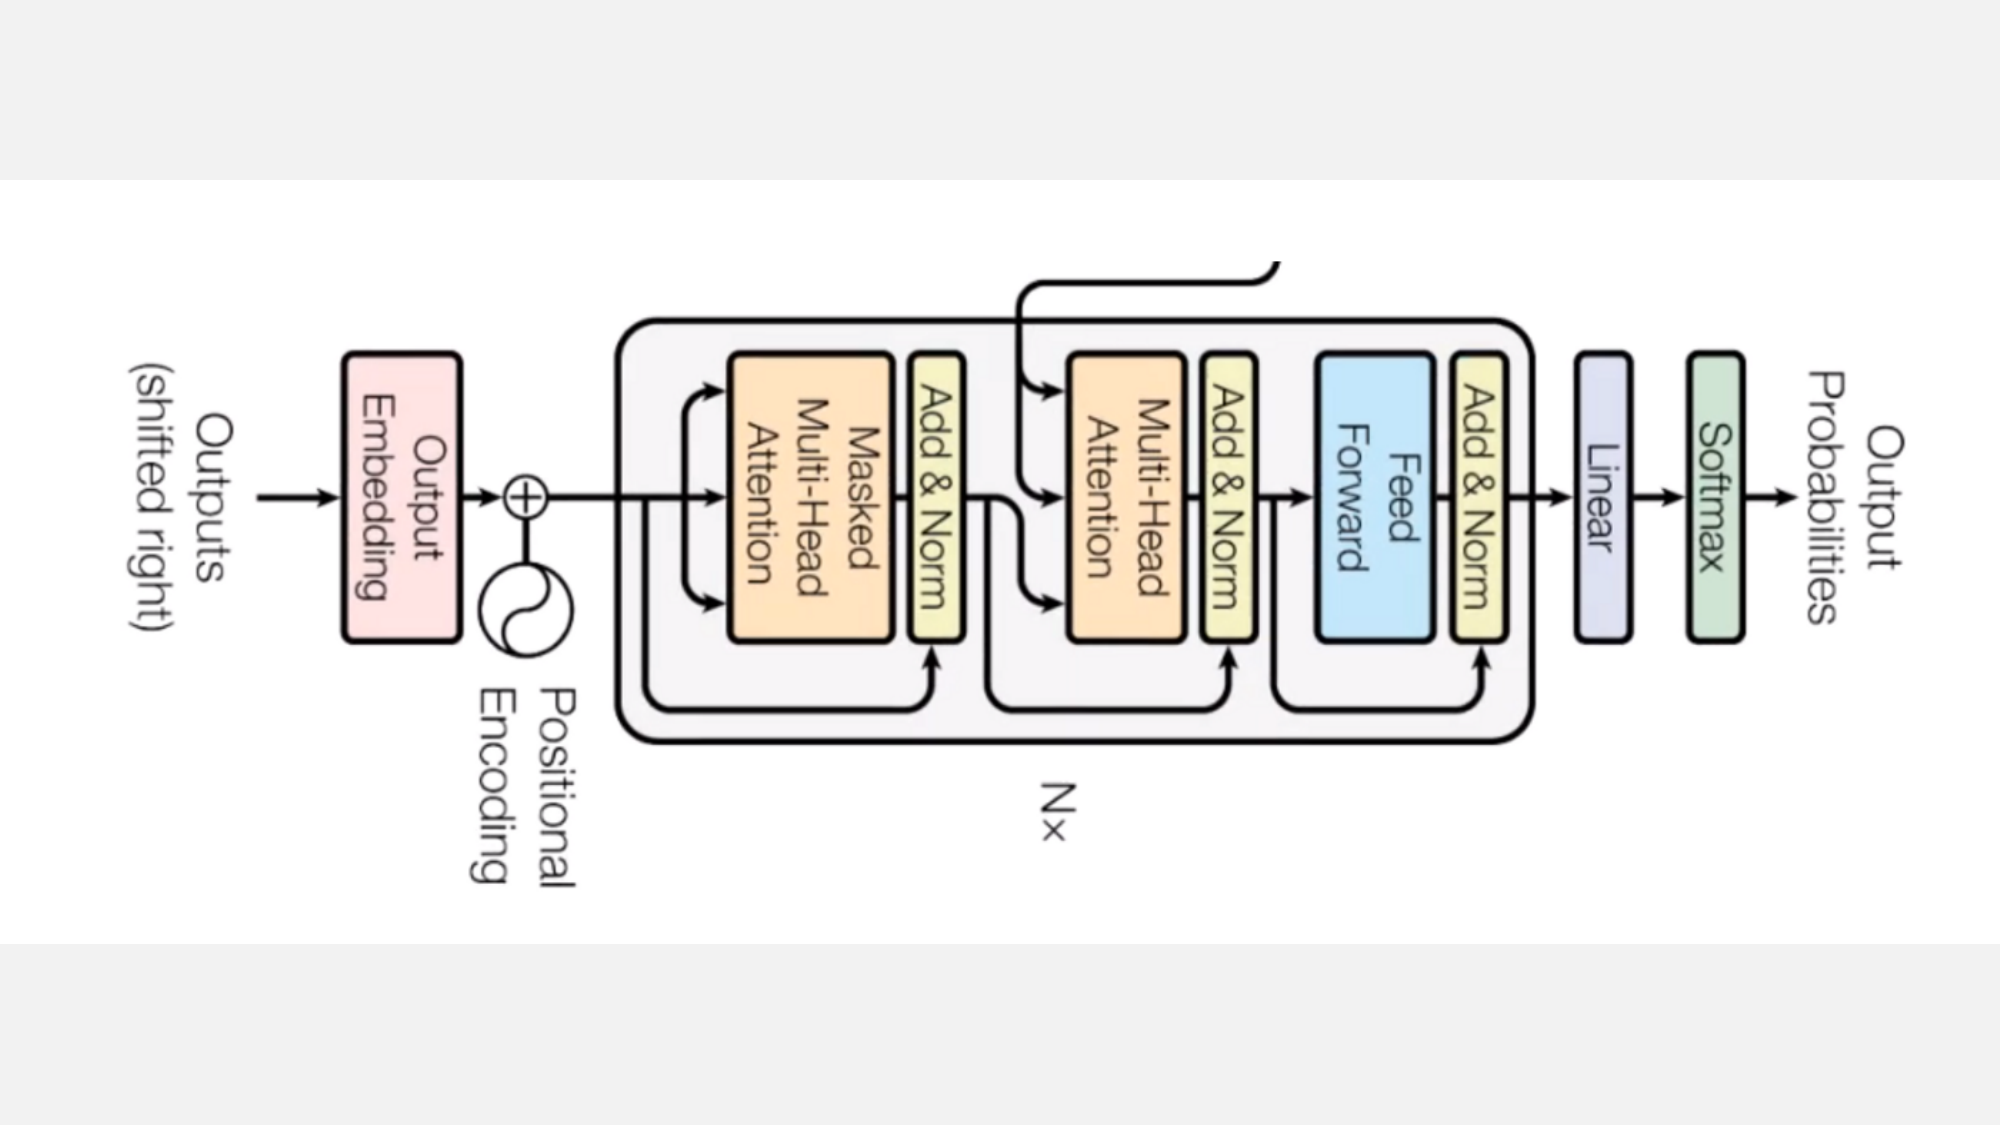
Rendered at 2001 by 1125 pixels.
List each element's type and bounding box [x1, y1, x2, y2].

picture [0, 180, 2000, 944]
